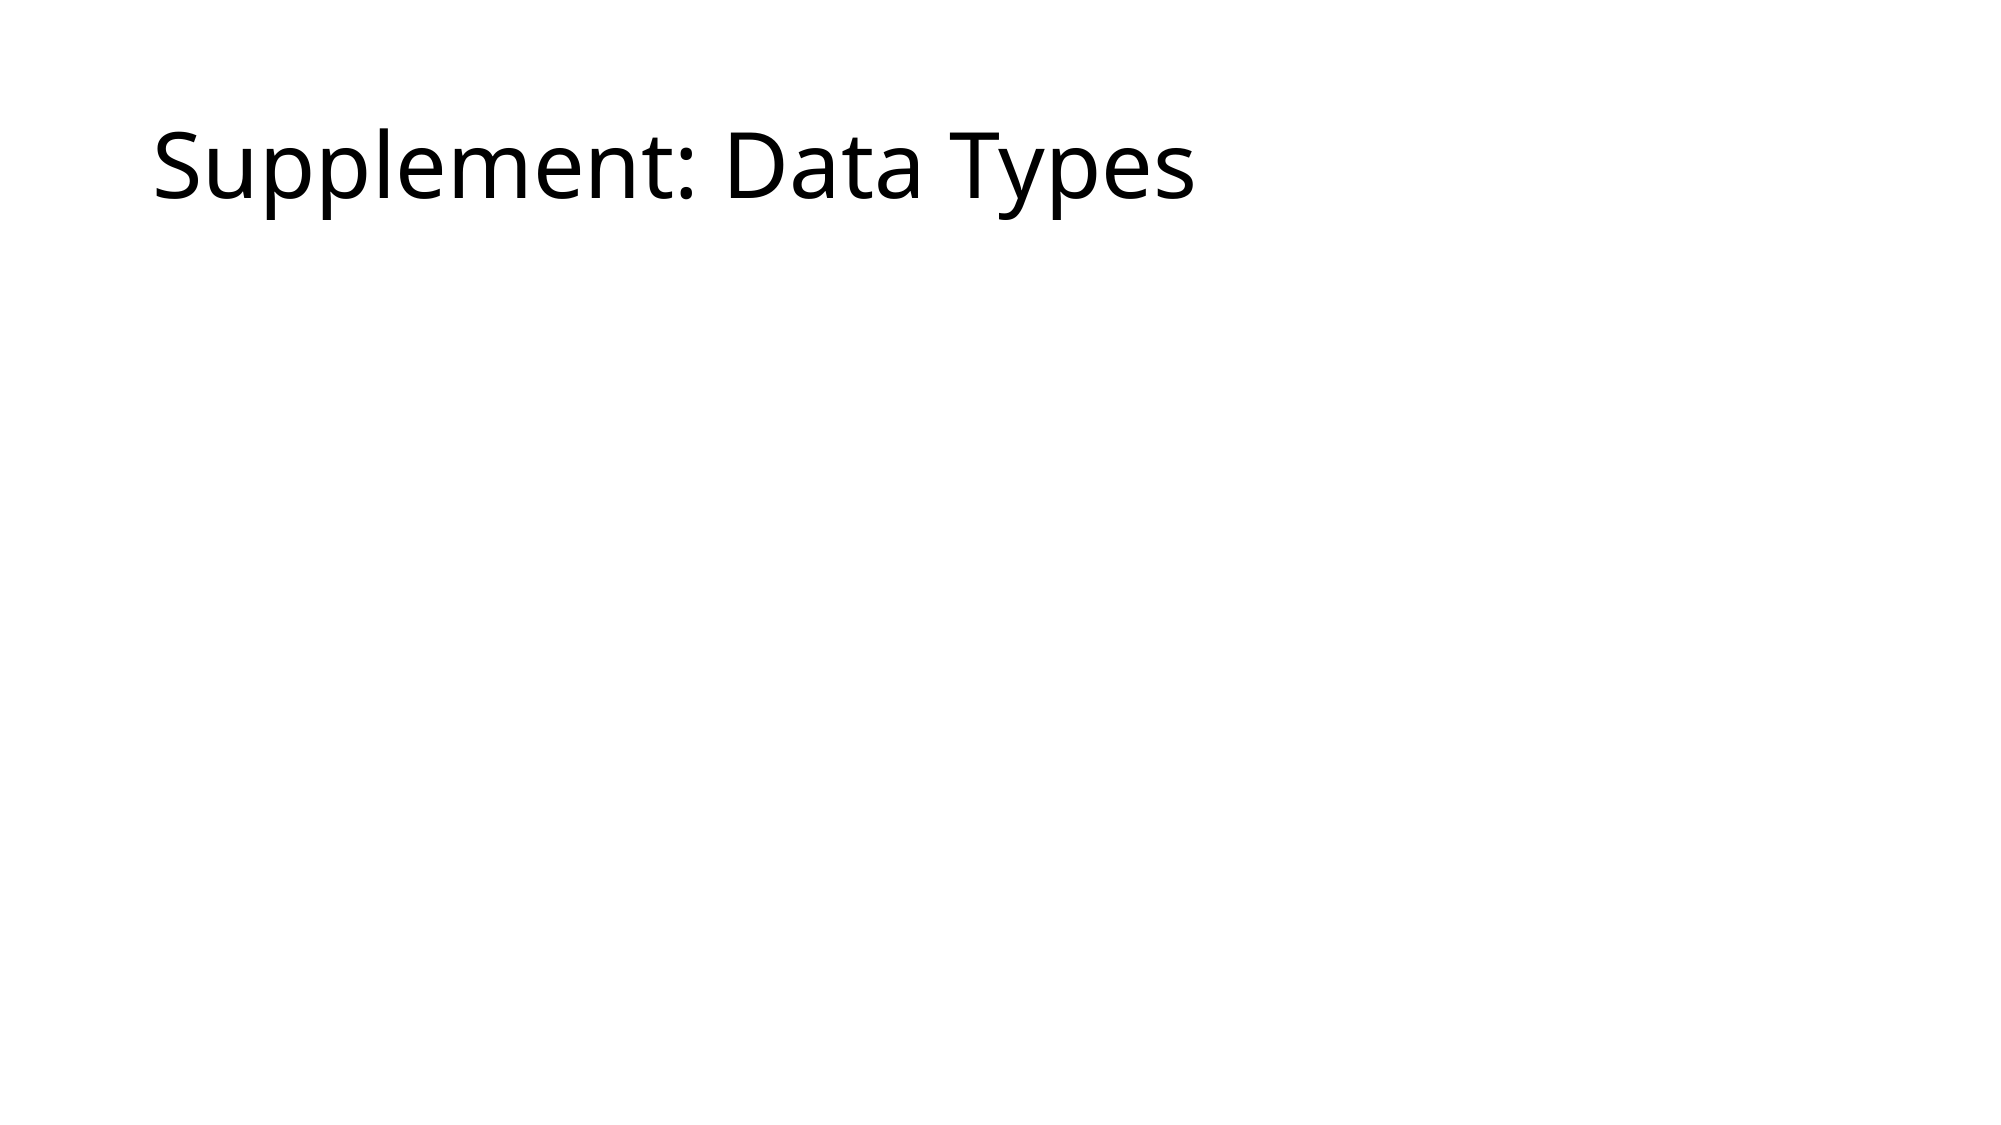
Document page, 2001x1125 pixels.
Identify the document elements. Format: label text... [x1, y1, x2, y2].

title Supplement: Data Types [137, 59, 1863, 278]
